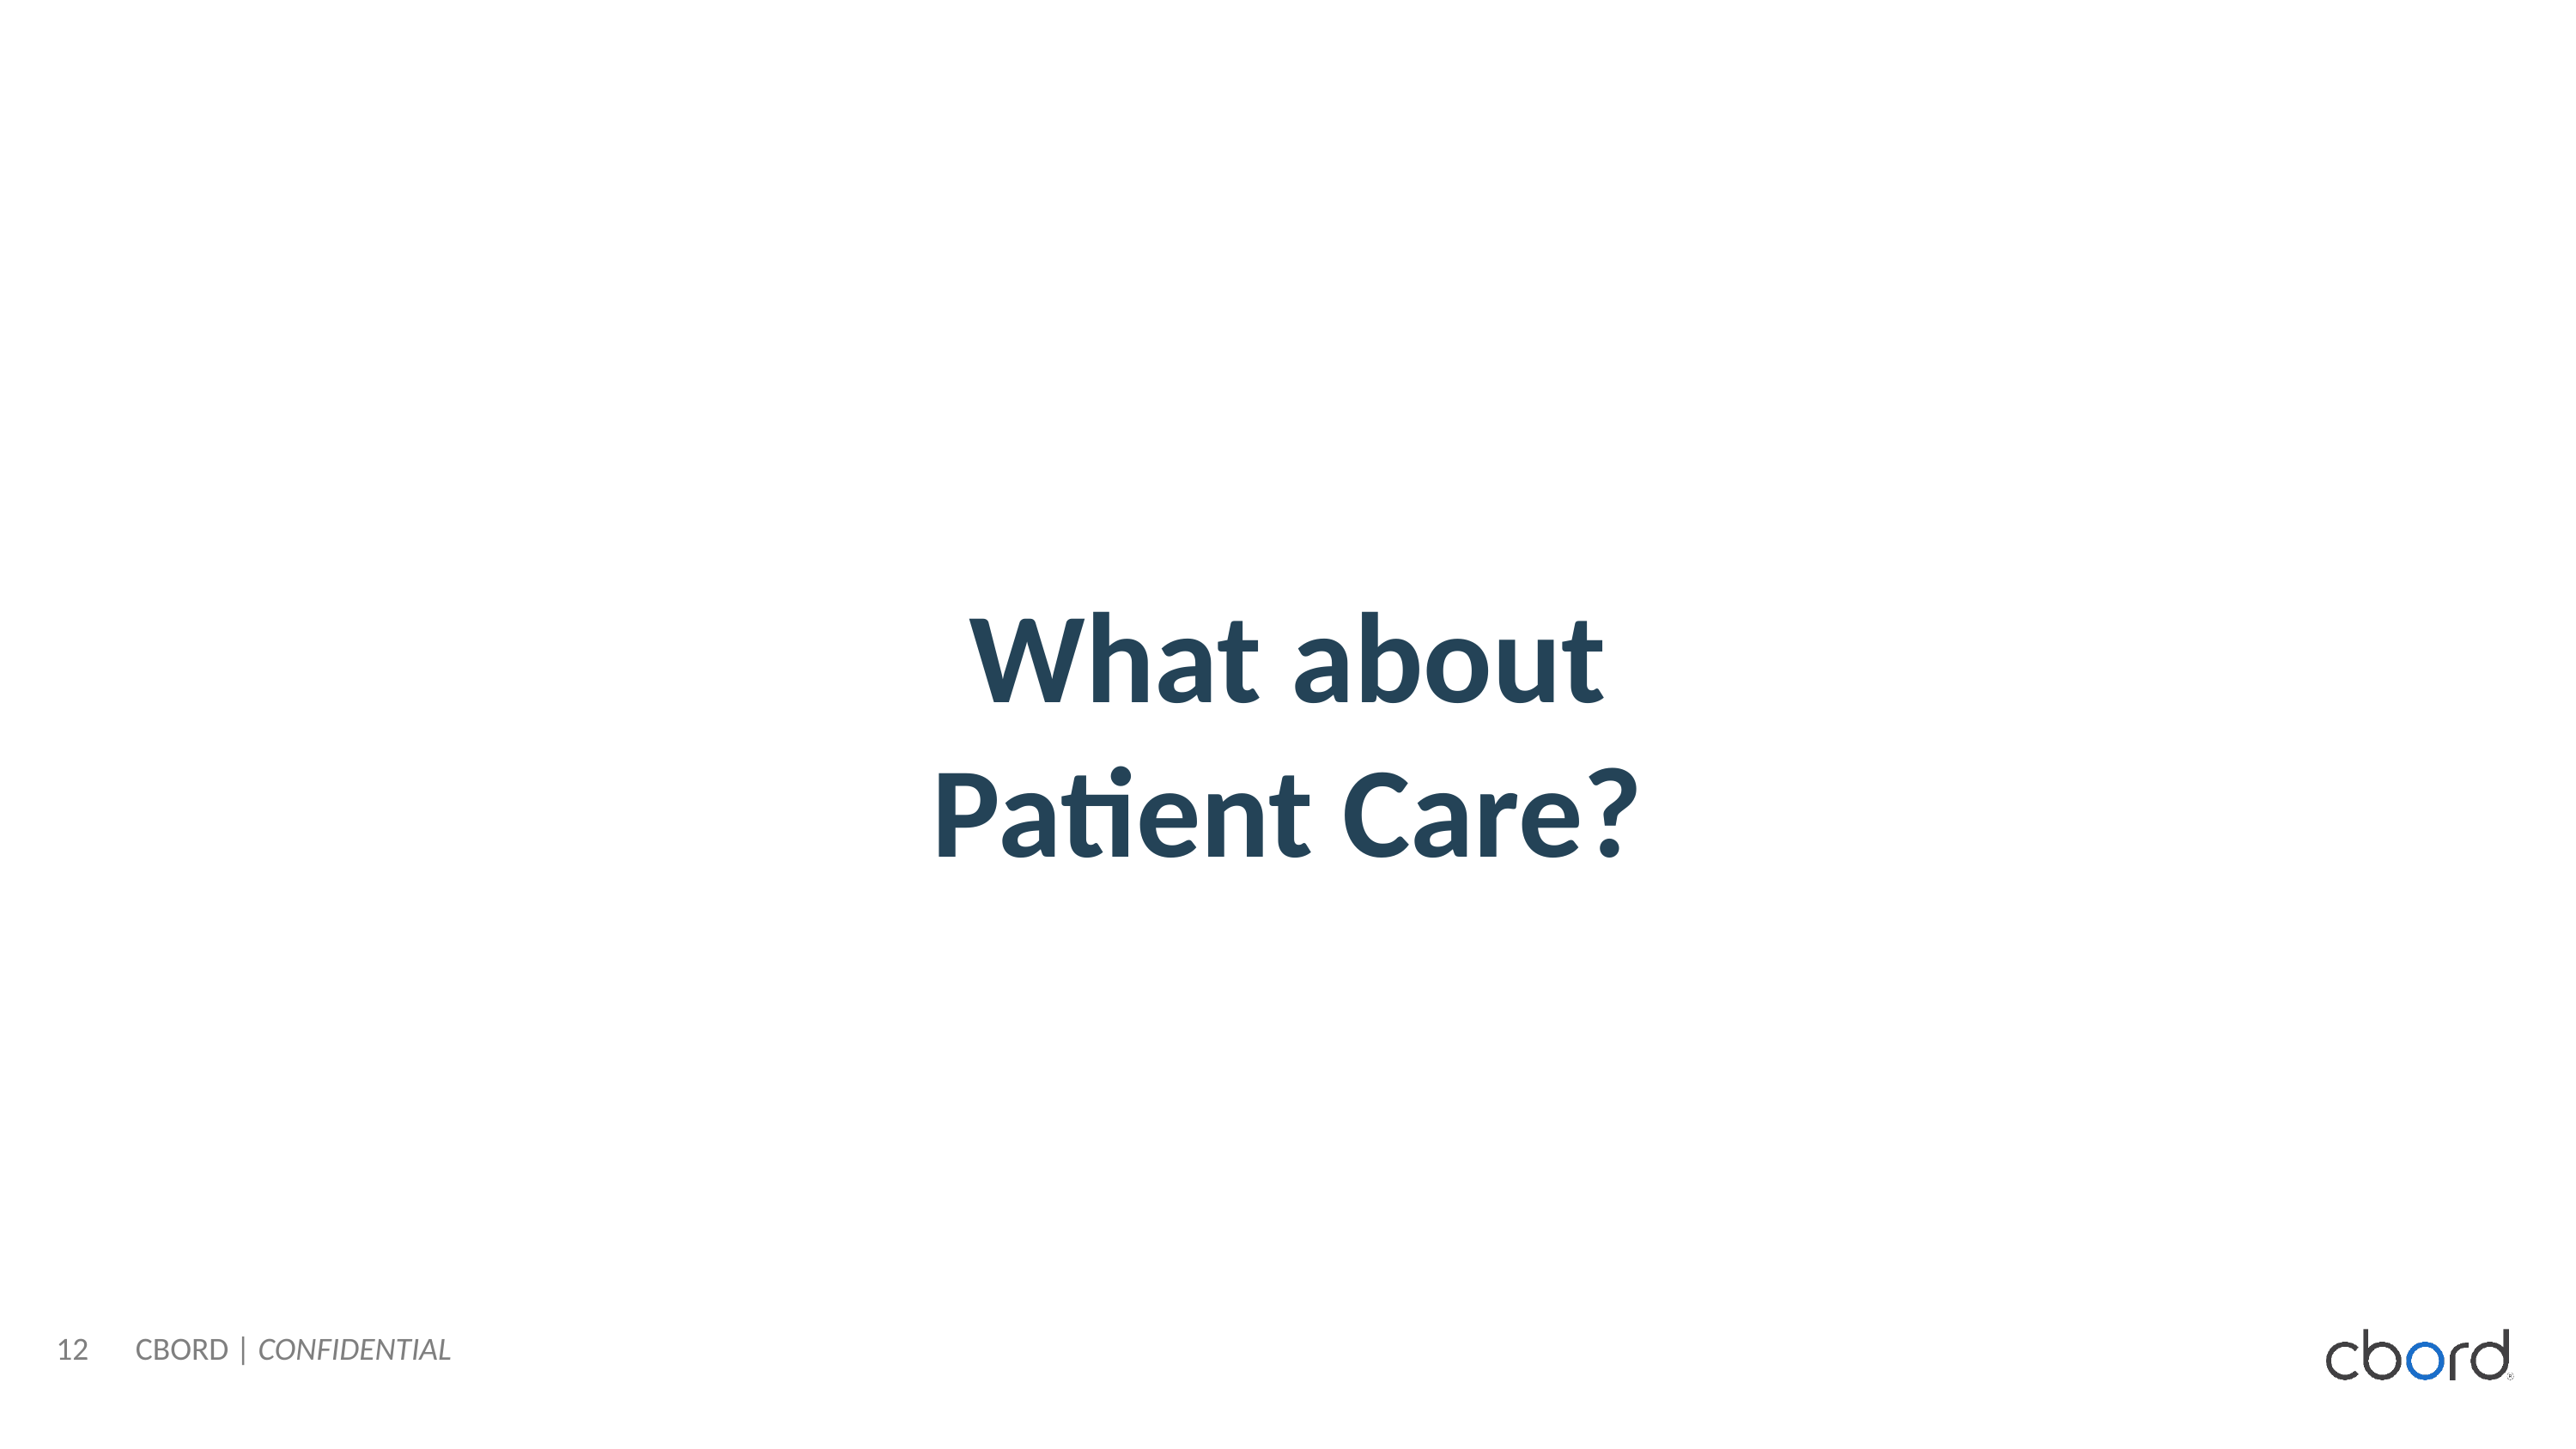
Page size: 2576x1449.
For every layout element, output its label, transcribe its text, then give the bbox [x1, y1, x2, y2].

text_box What about Patient Care? [886, 573, 1690, 875]
picture [2313, 1316, 2526, 1392]
